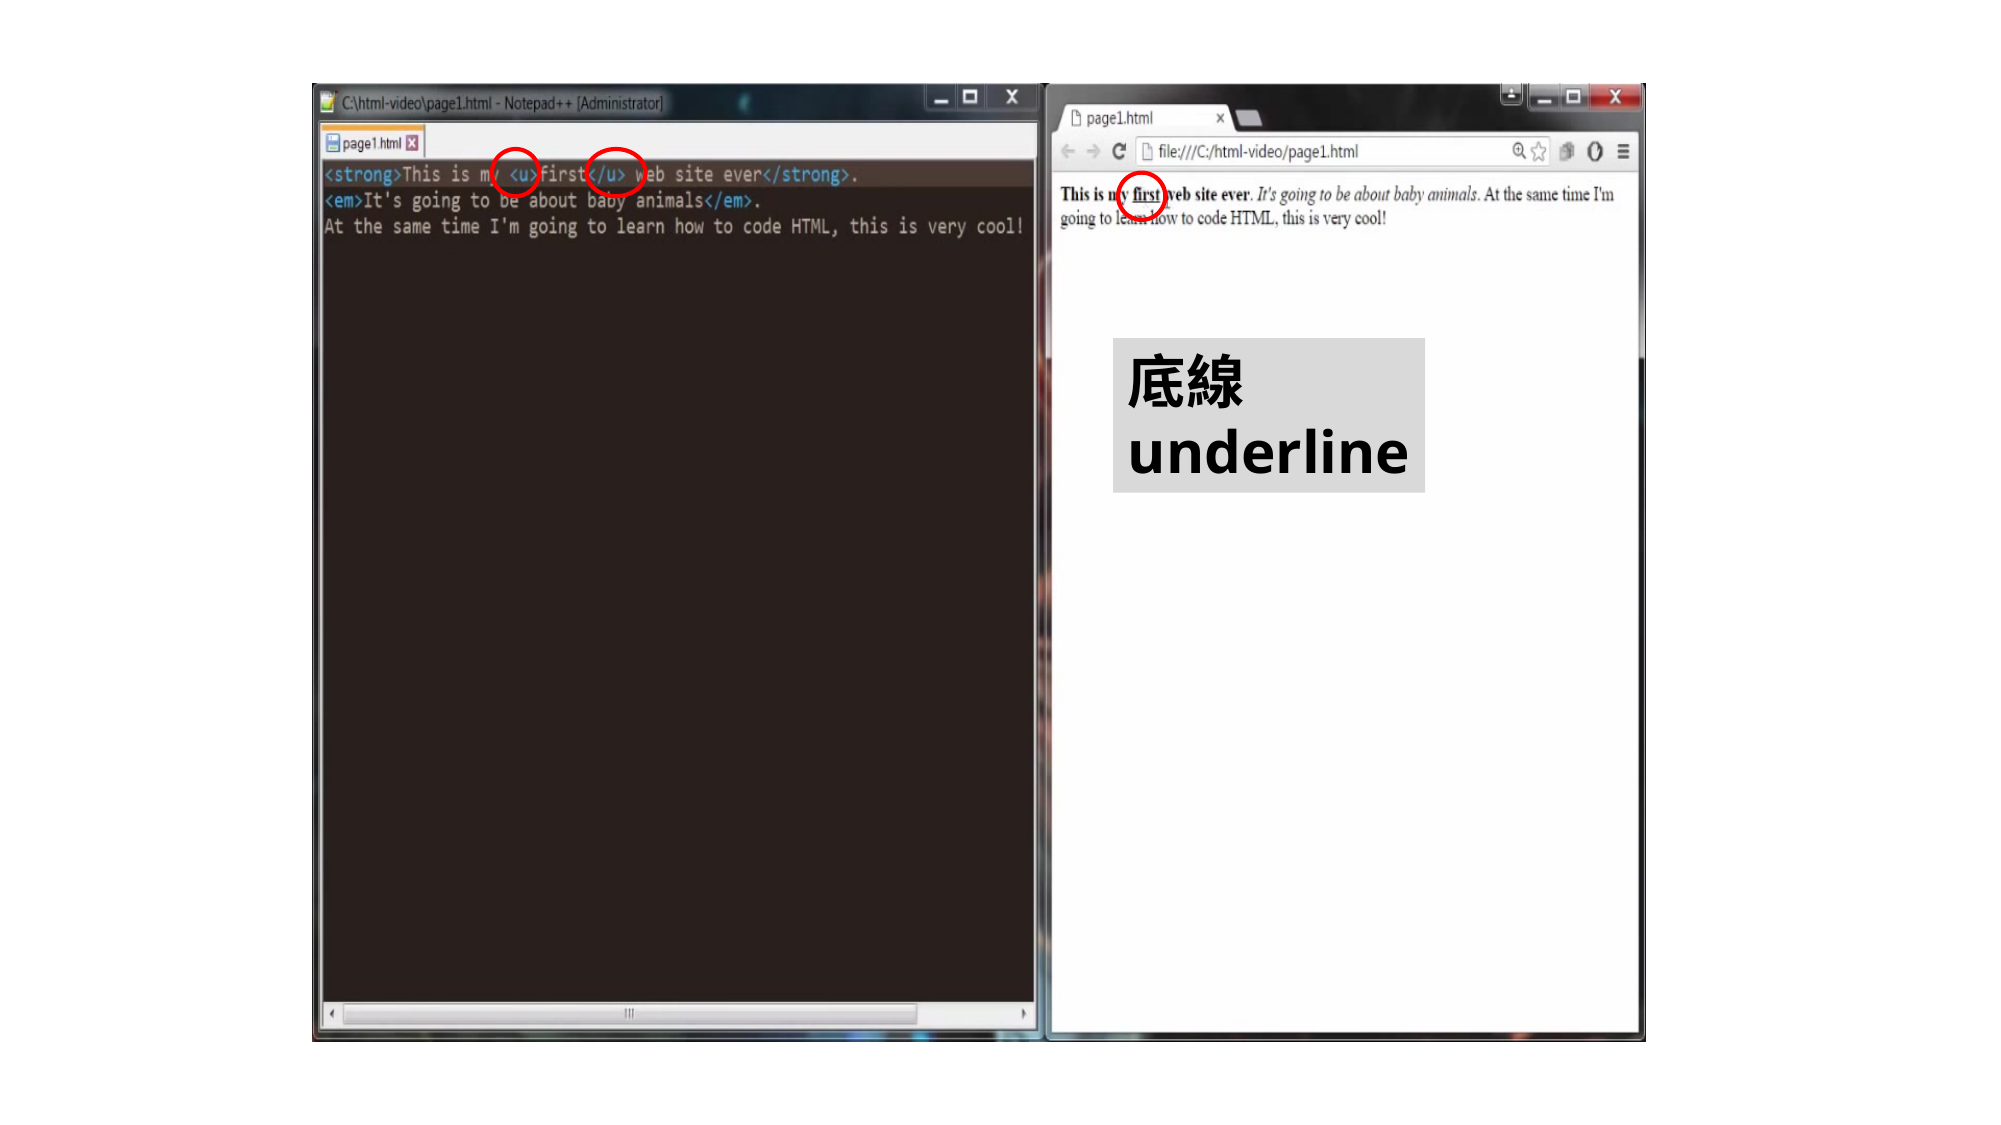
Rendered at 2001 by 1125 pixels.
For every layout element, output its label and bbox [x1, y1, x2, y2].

picture [312, 83, 1647, 1042]
